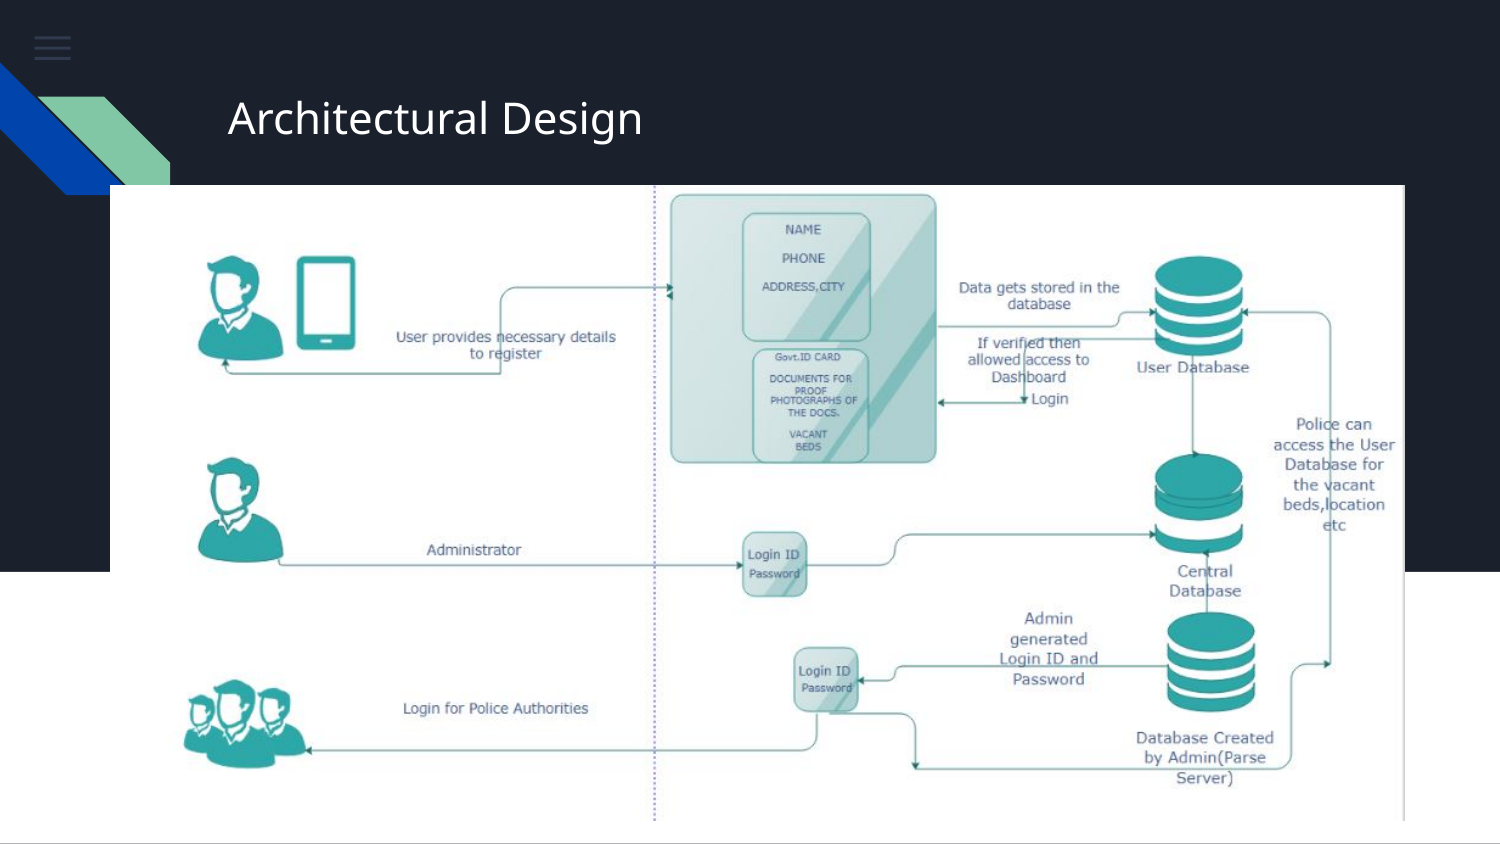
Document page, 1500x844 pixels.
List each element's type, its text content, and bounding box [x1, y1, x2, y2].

picture [110, 185, 1406, 821]
title Architectural Design [212, 75, 706, 160]
